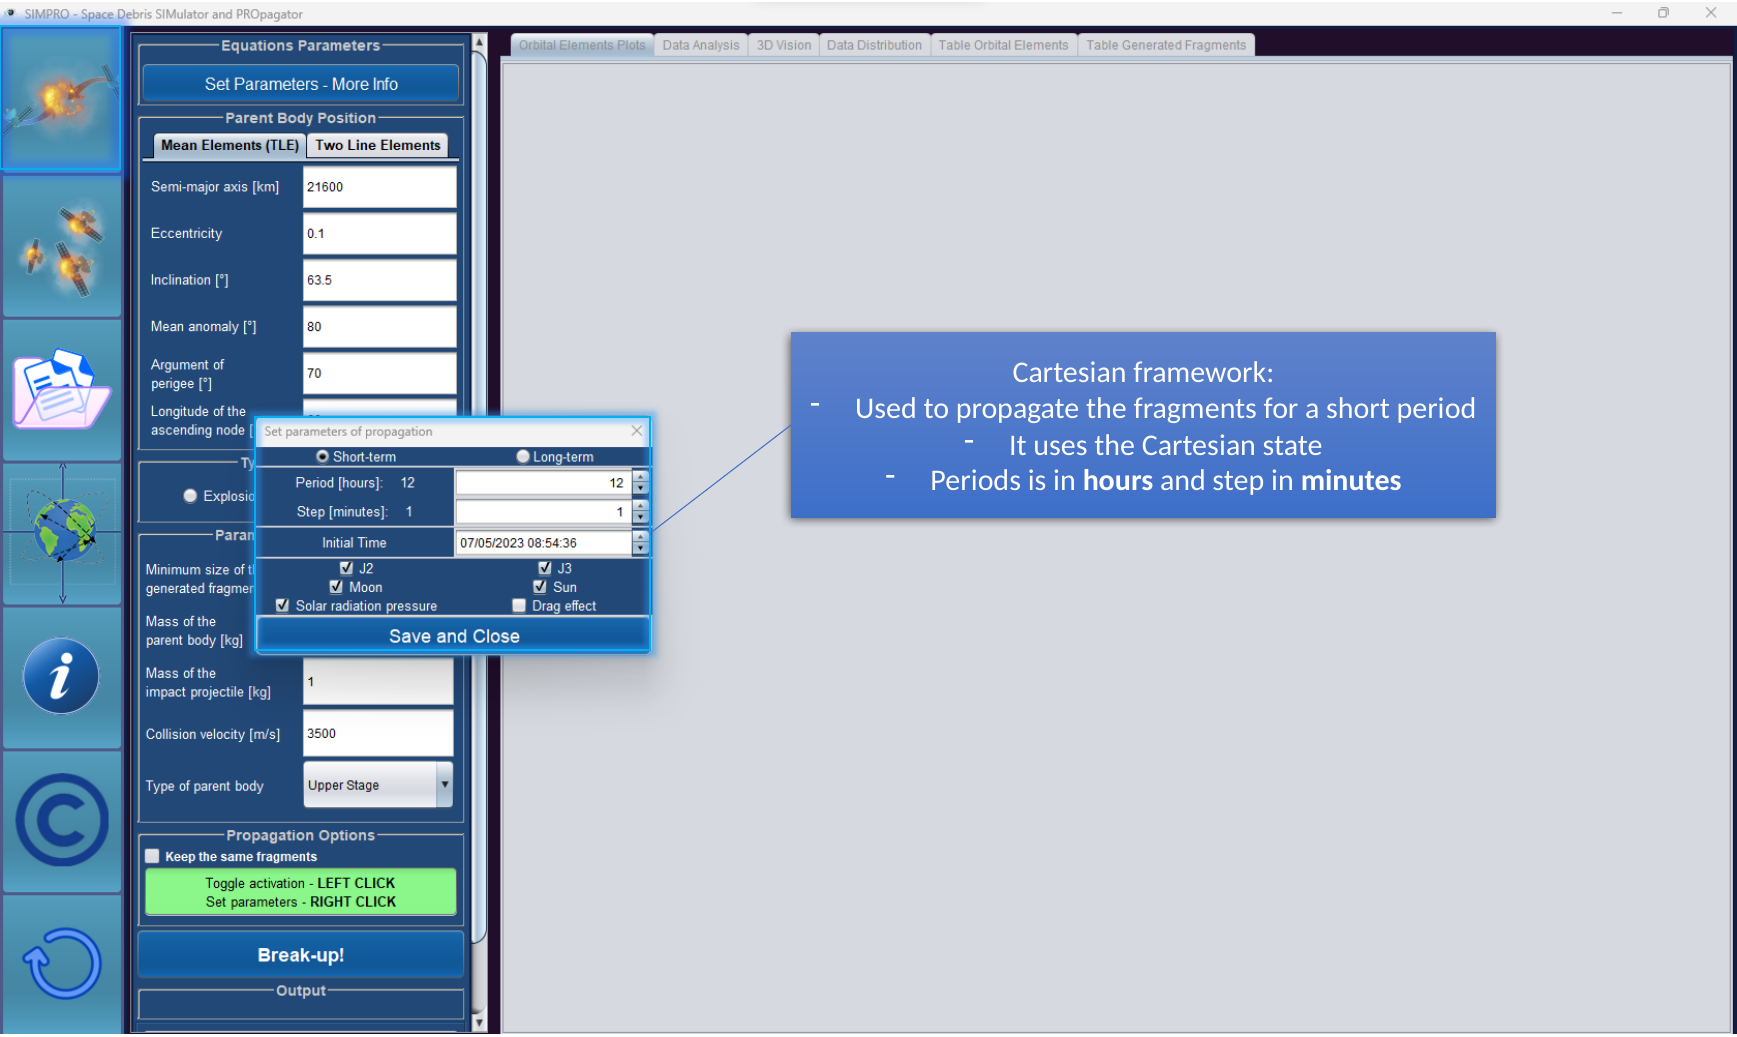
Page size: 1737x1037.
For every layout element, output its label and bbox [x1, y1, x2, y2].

text_box [649, 424, 792, 534]
picture [2, 28, 118, 167]
picture [0, 2, 1737, 1034]
